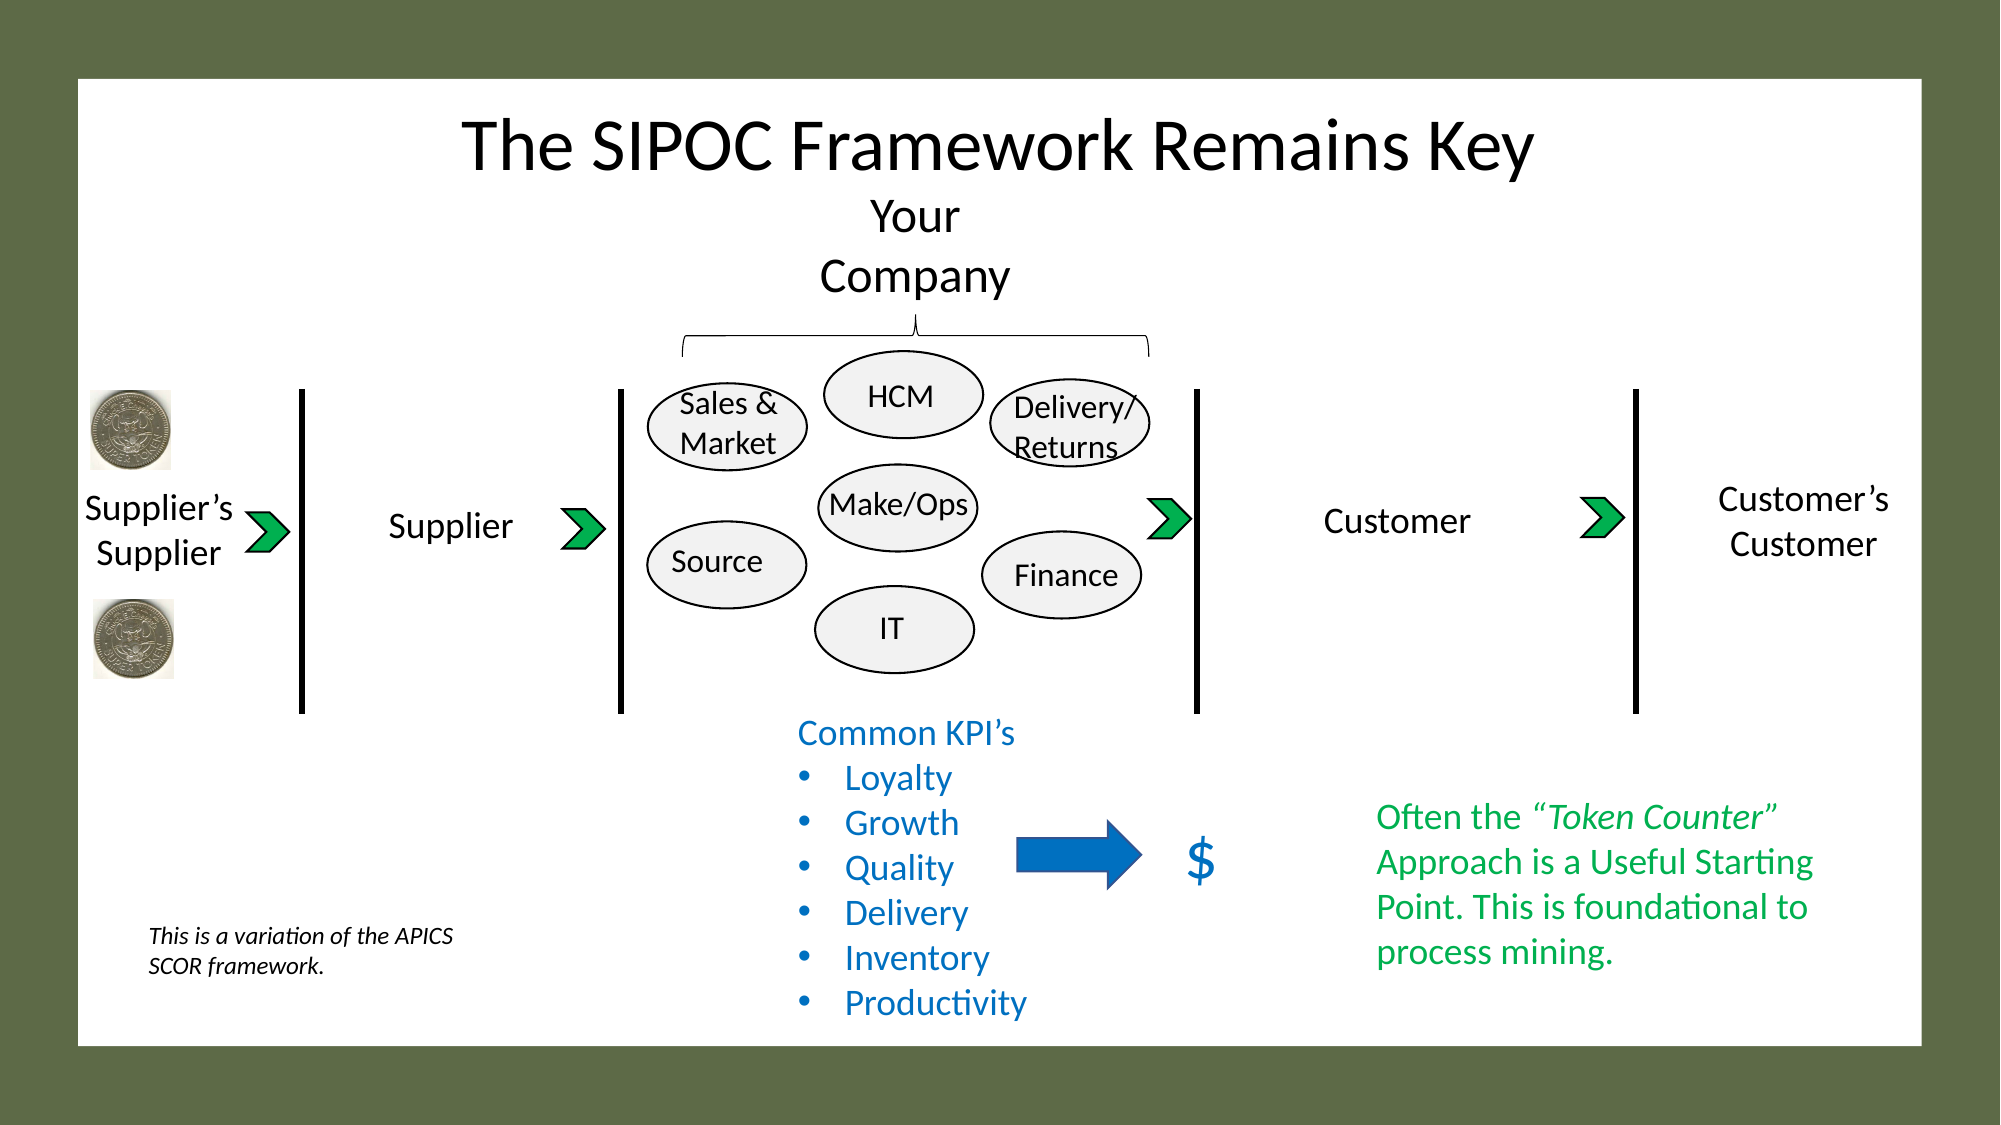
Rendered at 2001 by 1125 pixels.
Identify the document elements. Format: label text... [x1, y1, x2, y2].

text_box [646, 399, 664, 455]
text_box HCM [807, 367, 995, 422]
text_box Supplier’s Supplier [57, 475, 261, 581]
text_box Source [656, 532, 844, 587]
text_box Often the “Token Counter” Approach is a Useful Starting Point. This is foundational to process mining. [1361, 784, 1835, 980]
text_box Customer’s Customer [1702, 466, 1906, 572]
text_box This is a variation of the APICS SCOR framework. [133, 912, 518, 987]
text_box [560, 508, 607, 550]
text_box [989, 401, 999, 445]
text_box [244, 511, 291, 553]
text_box Your Company [782, 193, 1049, 310]
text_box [1017, 804, 1362, 901]
text_box [845, 463, 951, 474]
text_box IT [798, 599, 985, 654]
text_box [646, 543, 797, 610]
text_box Sales & Market [664, 373, 852, 469]
text_box [827, 654, 963, 675]
text_box [1579, 496, 1626, 539]
text_box Delivery/ Returns [999, 377, 1186, 473]
text_box Finance [999, 545, 1186, 601]
text_box [852, 422, 968, 440]
text_box Customer [1300, 488, 1504, 549]
text_box [77, 78, 1923, 1047]
picture [90, 390, 171, 470]
picture [93, 599, 174, 679]
text_box Common KPI’s Loyalty Growth Quality Delivery Inventory Productivity [783, 700, 1341, 1031]
text_box [1146, 498, 1193, 540]
text_box [840, 357, 967, 367]
text_box [672, 520, 782, 532]
text_box [835, 585, 954, 599]
text_box The SIPOC Framework Remains Key [126, 88, 1872, 193]
text_box [1001, 530, 1122, 545]
text_box [0, 0, 2000, 1125]
text_box Make/Ops [813, 474, 1018, 530]
text_box [980, 546, 1128, 620]
text_box [681, 314, 1150, 357]
text_box Supplier [349, 493, 553, 553]
text_box [827, 530, 969, 553]
